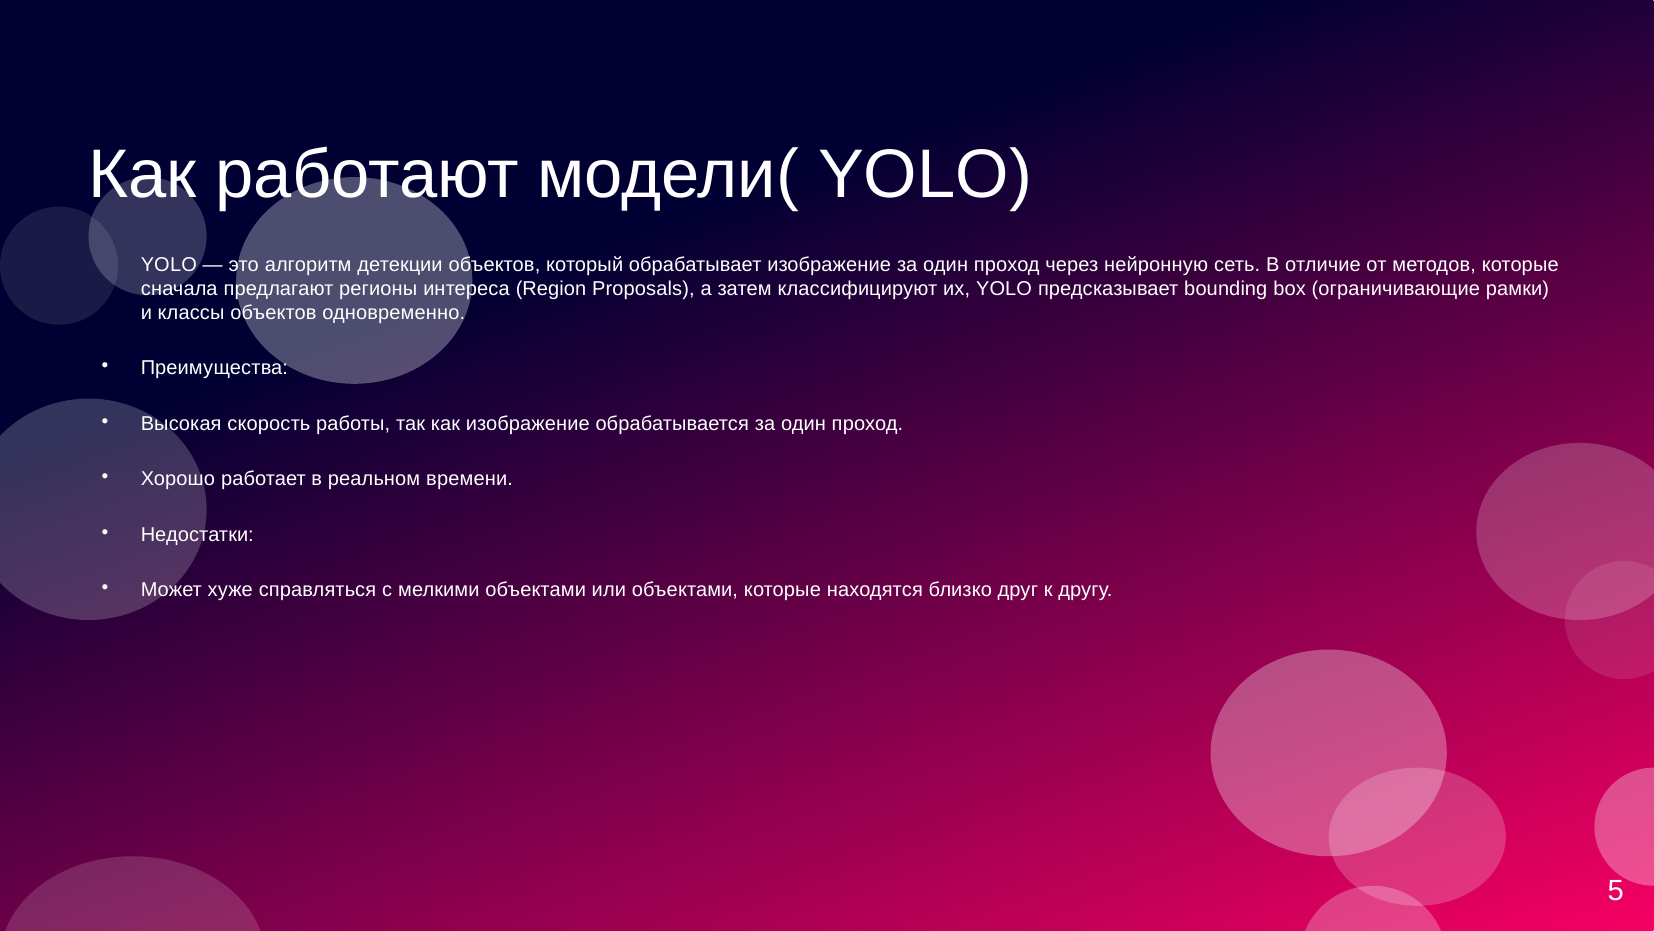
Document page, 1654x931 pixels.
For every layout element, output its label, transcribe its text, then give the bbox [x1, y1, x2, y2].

slide_number 5 [1240, 841, 1624, 906]
list YOLO — это алгоритм детекции объектов, который обрабатывает изображение за один проход через нейронную сеть. В отличие от методов, которые сначала предлагают регионы интереса (Region Proposals), а затем классифицируют их, YOLO предсказывает bounding box (ограничивающие рамки) и классы объектов одновременно. Преимущества: Высокая скорость работы, так как изображение обрабатывается за один проход. Хорошо работает в реальном времени. Недостатки: Может хуже справляться с мелкими объектами или объектами, которые находятся близко друг к другу. [88, 250, 1565, 606]
title Как работают модели( YOLO) [88, 88, 1565, 250]
